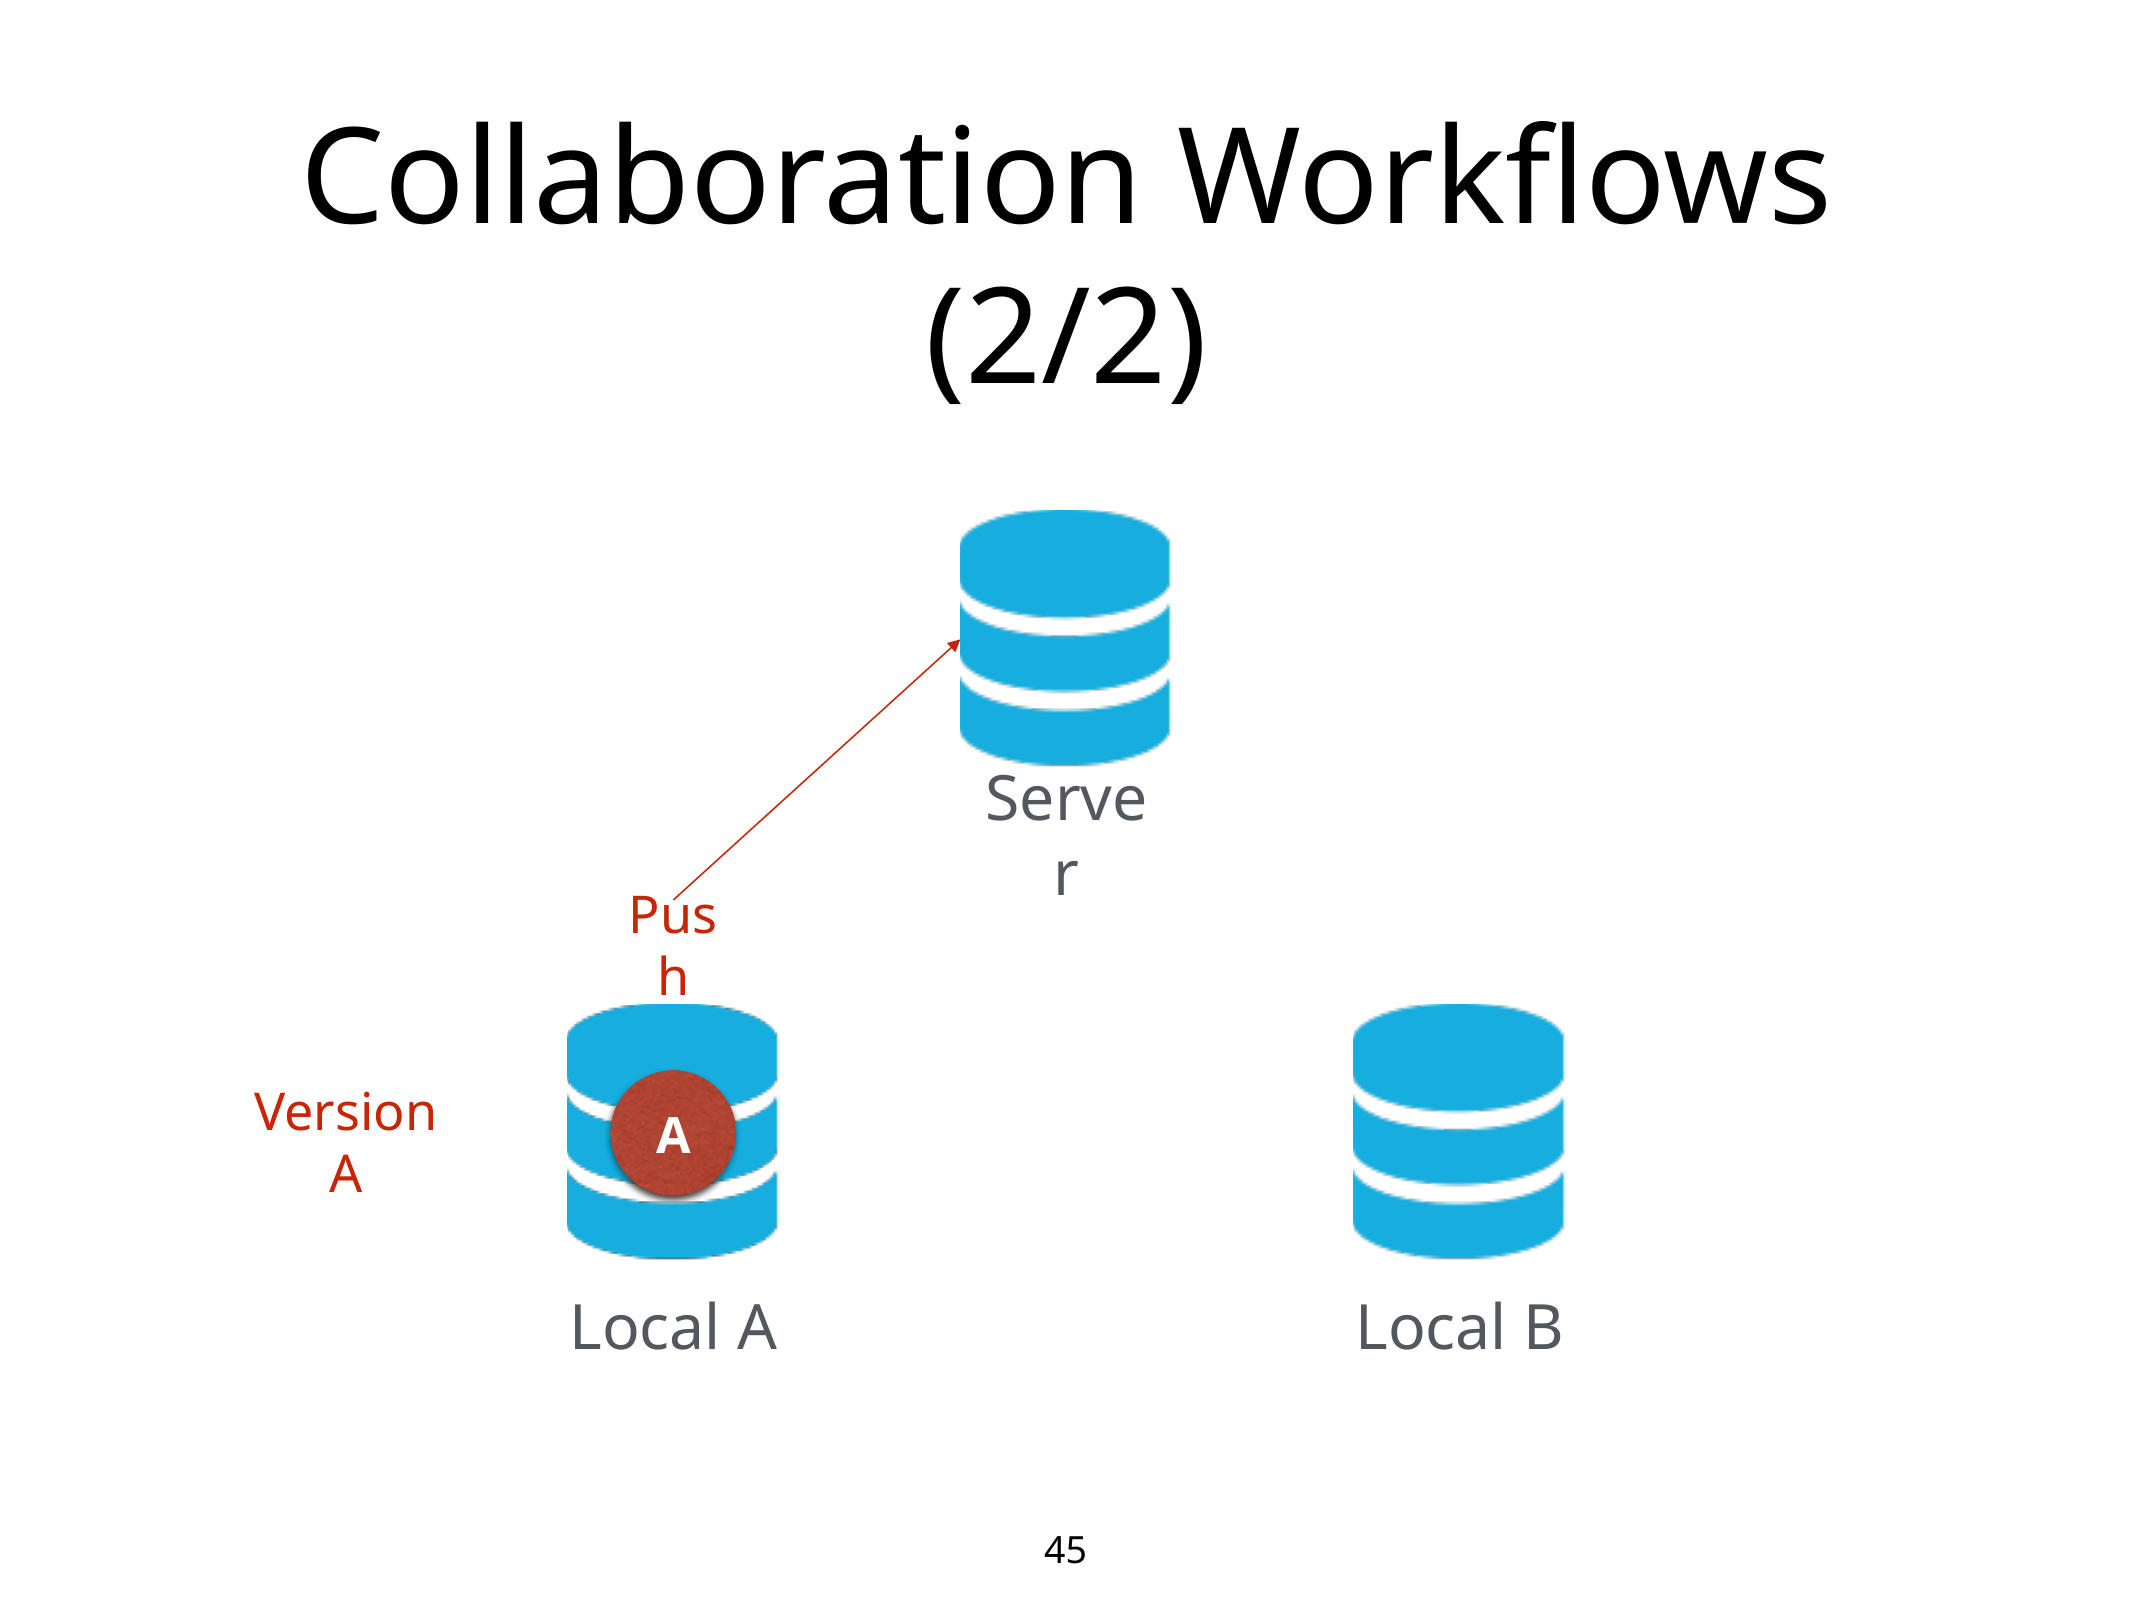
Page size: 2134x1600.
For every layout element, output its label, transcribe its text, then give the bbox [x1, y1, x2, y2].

title Collaboration Workflows (2/2) [156, 72, 1978, 428]
text_box Local B [1339, 1278, 1581, 1371]
text_box Push [608, 873, 739, 1001]
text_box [673, 639, 961, 901]
picture [960, 510, 1174, 769]
text_box Server [965, 776, 1169, 916]
text_box Version A [225, 1069, 467, 1212]
picture [1353, 1003, 1567, 1263]
text_box Local A [538, 1278, 809, 1371]
slide_number ‹#› [1035, 1517, 1096, 1600]
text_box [566, 1003, 780, 1263]
